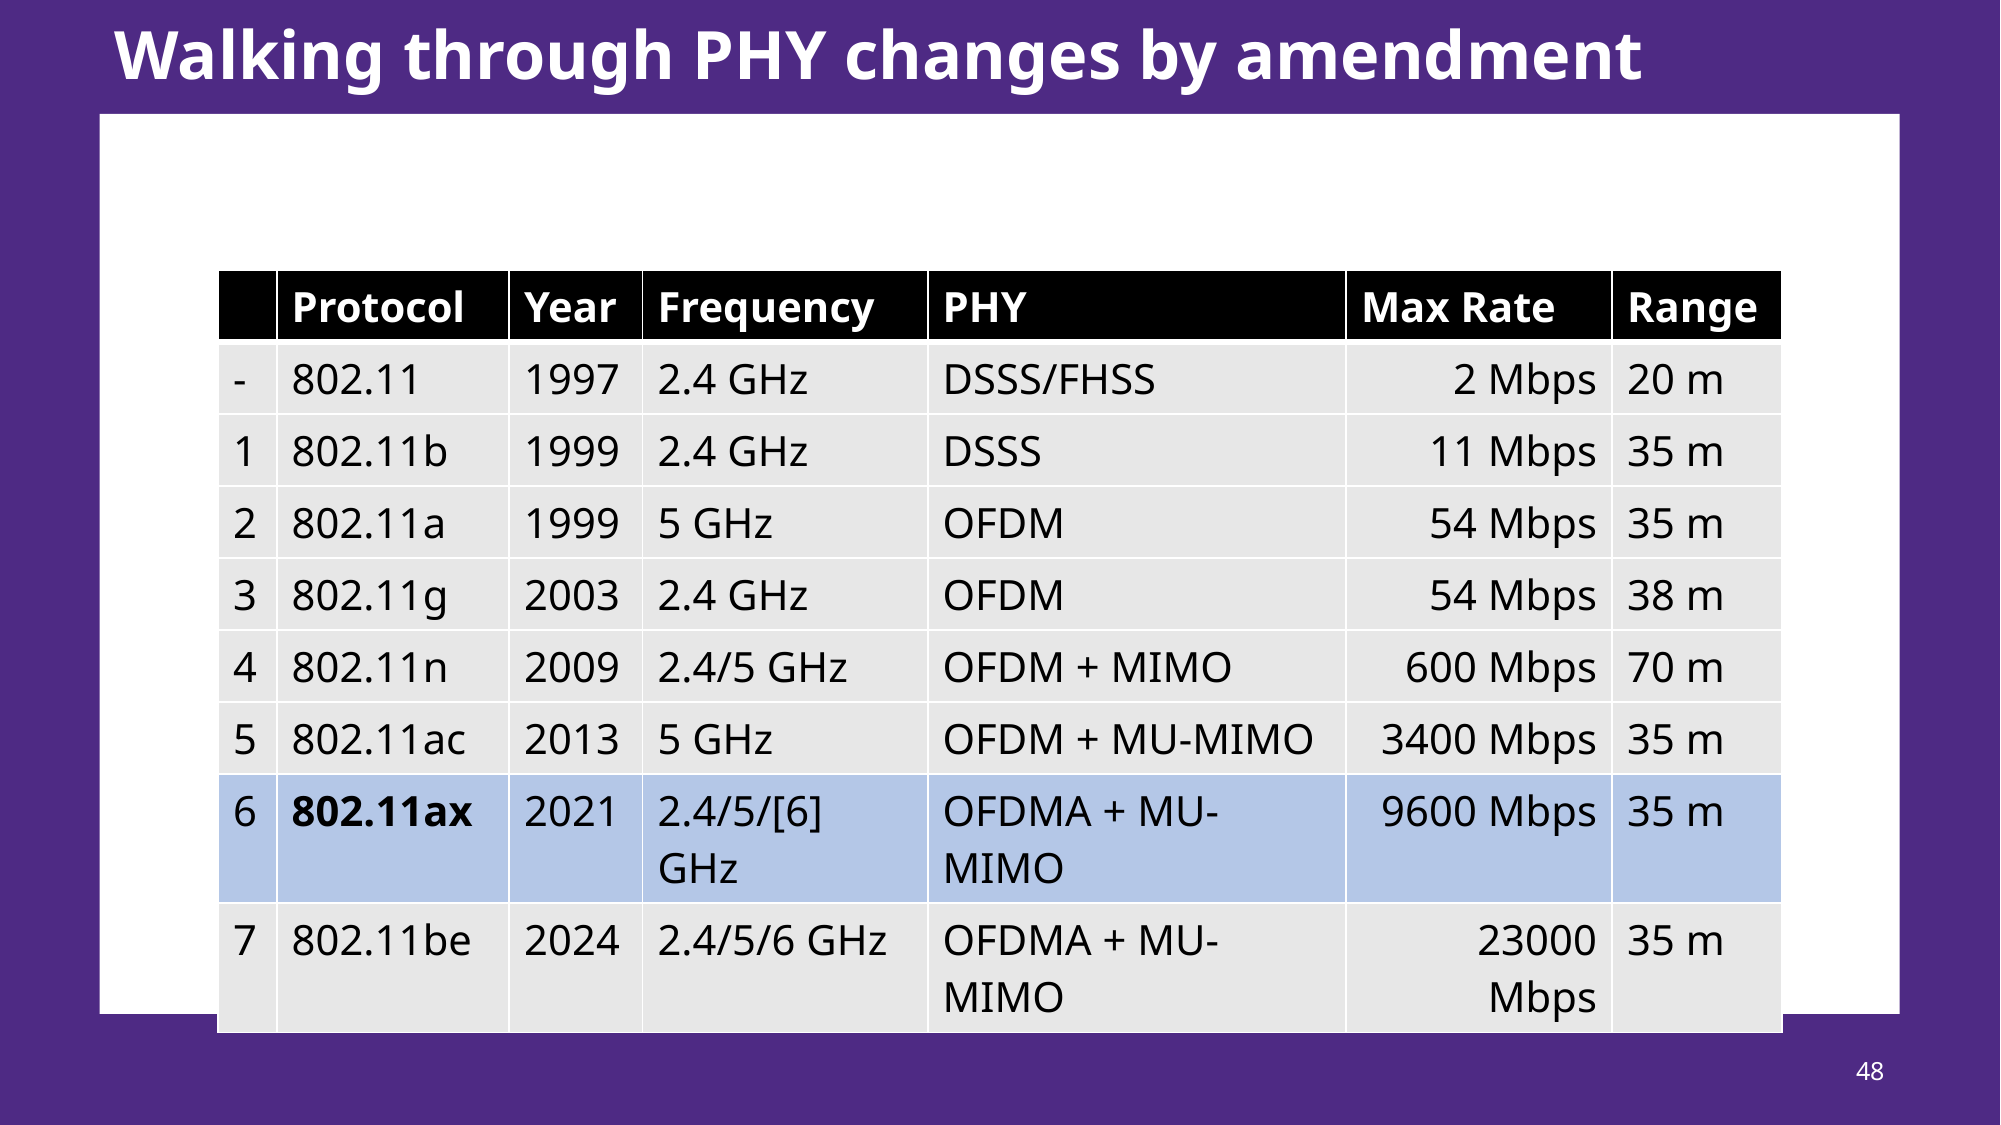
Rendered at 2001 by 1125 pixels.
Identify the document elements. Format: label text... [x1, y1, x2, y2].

table_cell 5 GHz [643, 703, 927, 773]
table_cell 2003 [510, 559, 642, 629]
table_cell 35 m [1613, 904, 1781, 1032]
table_cell 35 m [1613, 487, 1781, 557]
table_cell 20 m [1613, 345, 1781, 413]
table_cell 35 m [1613, 775, 1781, 902]
slide_number 48 [1749, 1042, 1900, 1103]
table_cell 802.11ax [278, 775, 508, 902]
table_cell DSSS/FHSS [929, 345, 1345, 413]
table_cell 2 [219, 487, 276, 557]
table_cell 2013 [510, 703, 642, 773]
table_cell 802.11be [278, 904, 508, 1032]
table_cell 802.11n [278, 631, 508, 701]
table_cell 2.4 GHz [643, 415, 927, 485]
table_cell 802.11b [278, 415, 508, 485]
table_cell 2 Mbps [1347, 345, 1611, 413]
table_cell 4 [219, 631, 276, 701]
table_cell 802.11 [278, 345, 508, 413]
list [99, 114, 1900, 1014]
table_header Range [1613, 271, 1781, 339]
table_cell 7 [219, 904, 276, 1032]
table_cell - [219, 345, 276, 413]
table_header [219, 271, 276, 339]
table_cell 54 Mbps [1347, 487, 1611, 557]
table_header Year [510, 271, 642, 339]
table_cell 2.4/5 GHz [643, 631, 927, 701]
table_cell 6 [219, 775, 276, 902]
table_cell 35 m [1613, 415, 1781, 485]
table_cell 1 [219, 415, 276, 485]
table_cell 2024 [510, 904, 642, 1032]
table_cell 70 m [1613, 631, 1781, 701]
table_cell 1997 [510, 345, 642, 413]
table_cell OFDM [929, 487, 1345, 557]
table_cell 600 Mbps [1347, 631, 1611, 701]
table_cell 35 m [1613, 703, 1781, 773]
table_cell OFDM + MU-MIMO [929, 703, 1345, 773]
table_cell OFDM + MIMO [929, 631, 1345, 701]
title Walking through PHY changes by amendment [99, 1, 1900, 114]
table_cell OFDMA + MU-MIMO [929, 904, 1345, 1032]
table_header PHY [929, 271, 1345, 339]
table_cell 2.4/5/[6] GHz [643, 775, 927, 902]
table_header Protocol [278, 271, 508, 339]
table_cell 2.4 GHz [643, 345, 927, 413]
table_cell OFDM [929, 559, 1345, 629]
table_cell OFDMA + MU-MIMO [929, 775, 1345, 902]
table_cell 2.4 GHz [643, 559, 927, 629]
table_cell 802.11g [278, 559, 508, 629]
table_cell 2021 [510, 775, 642, 902]
table_cell 38 m [1613, 559, 1781, 629]
table_cell DSSS [929, 415, 1345, 485]
table_cell 23000 Mbps [1347, 904, 1611, 1032]
table_header Max Rate [1347, 271, 1611, 339]
table_cell 802.11a [278, 487, 508, 557]
table_header Frequency [643, 271, 927, 339]
table_cell 2009 [510, 631, 642, 701]
table_cell 1999 [510, 487, 642, 557]
table_cell 1999 [510, 415, 642, 485]
table_cell 5 [219, 703, 276, 773]
table_cell 11 Mbps [1347, 415, 1611, 485]
table_cell 9600 Mbps [1347, 775, 1611, 902]
table_cell 54 Mbps [1347, 559, 1611, 629]
table_cell 5 GHz [643, 487, 927, 557]
table_cell 2.4/5/6 GHz [643, 904, 927, 1032]
table_cell 802.11ac [278, 703, 508, 773]
table_cell 3400 Mbps [1347, 703, 1611, 773]
table_cell 3 [219, 559, 276, 629]
